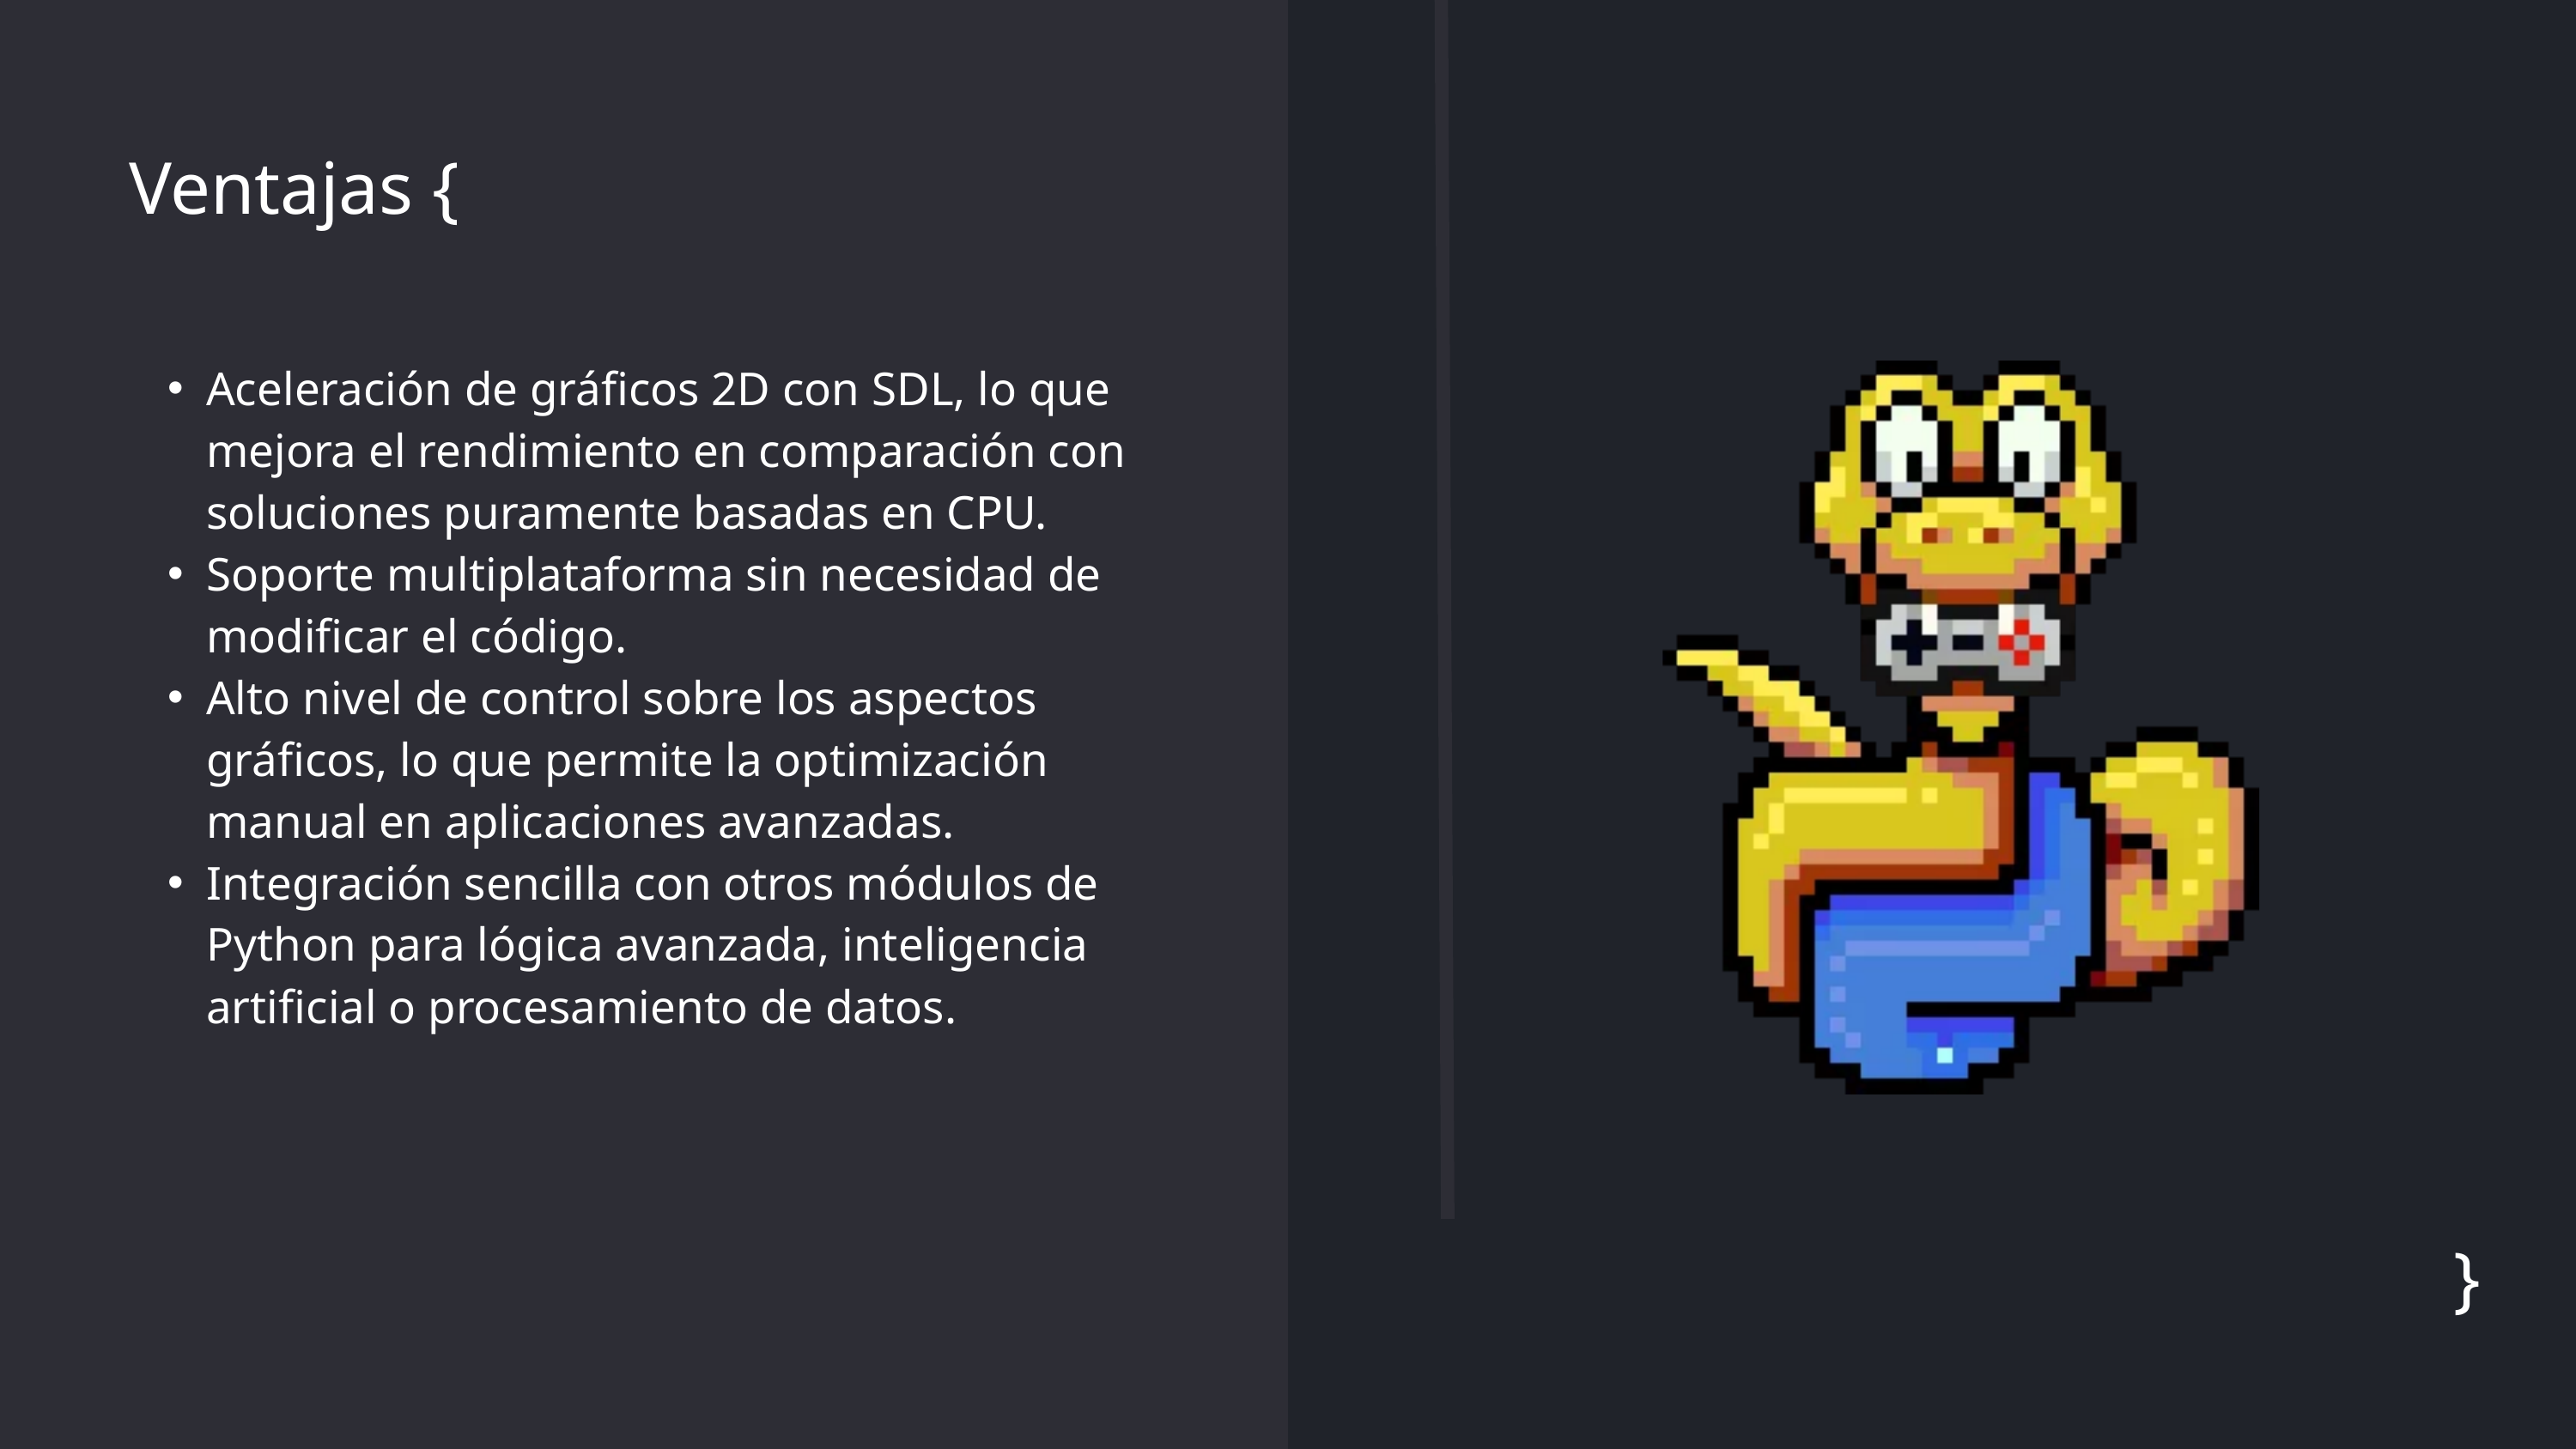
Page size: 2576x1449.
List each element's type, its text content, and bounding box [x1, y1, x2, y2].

text_box } [2381, 1236, 2481, 1319]
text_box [0, 0, 1289, 1449]
text_box [1662, 361, 2260, 1095]
